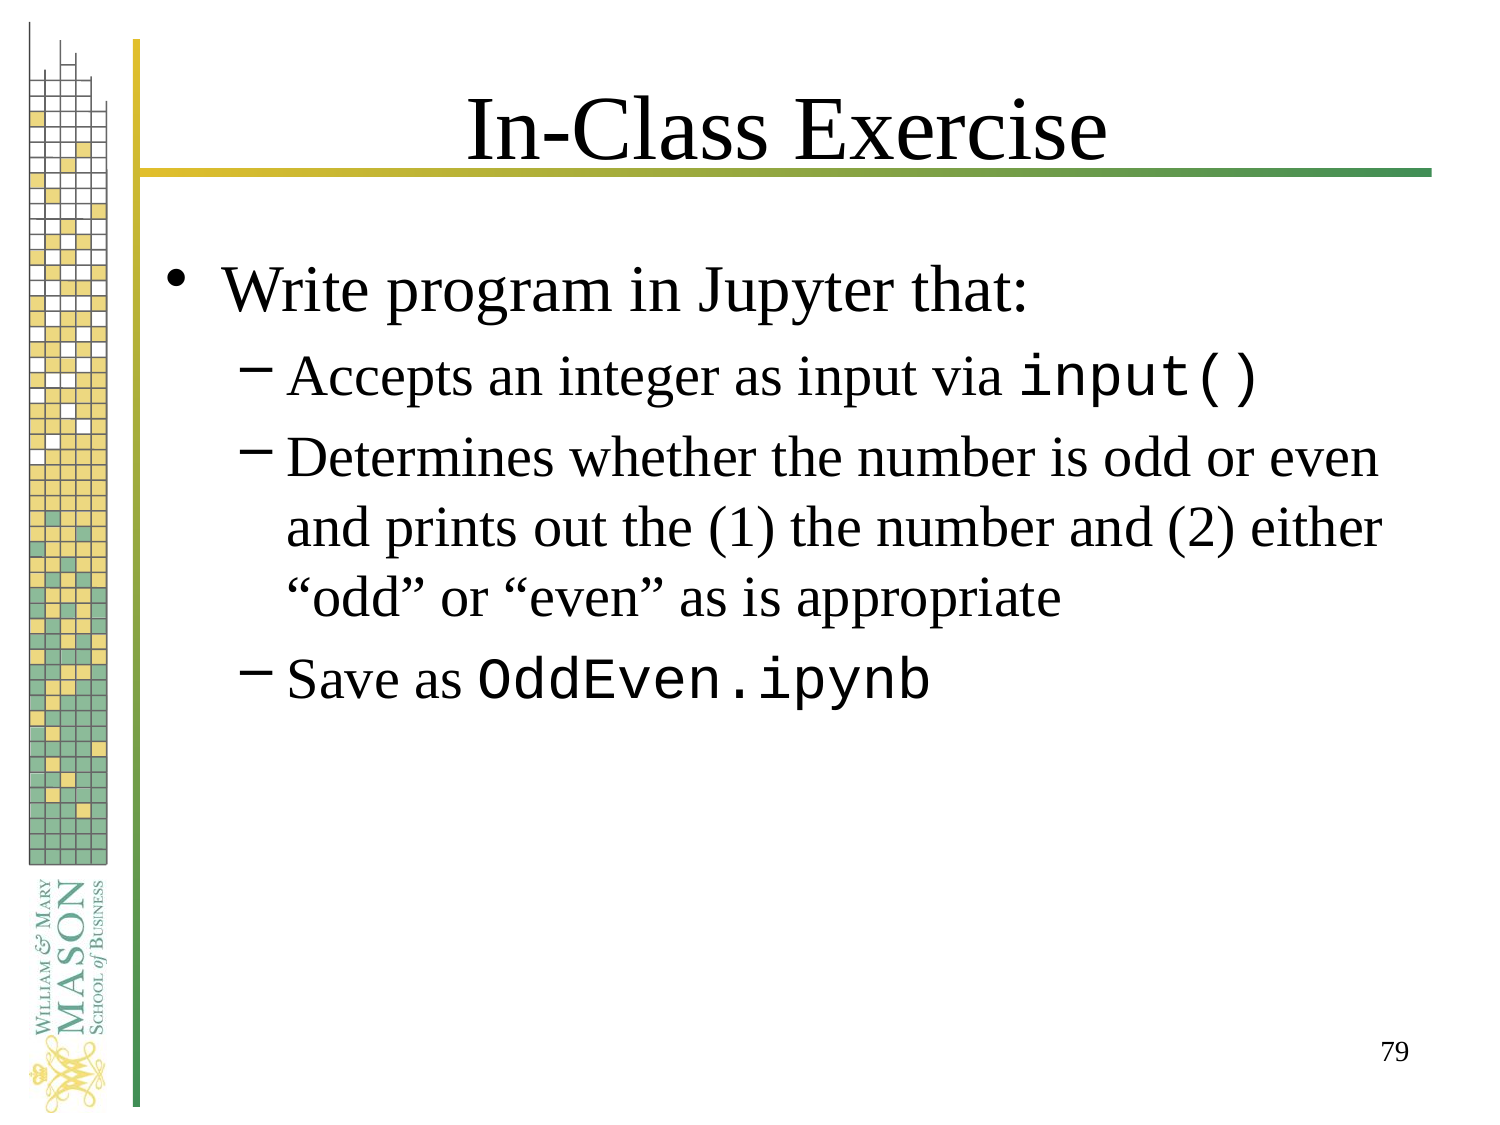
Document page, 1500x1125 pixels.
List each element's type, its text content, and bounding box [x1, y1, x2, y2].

slide_number 79 [1048, 1024, 1426, 1103]
table_cell != [29, 879, 107, 1113]
list Write program in Jupyter that: Accepts an integer as input via input() Determines whether the number is odd or even and prints out the (1) the number and (2) either “odd” or “even” as is appropriate Save as OddEven.ipynb [150, 237, 1481, 1005]
title In-Class Exercise [150, 45, 1425, 200]
